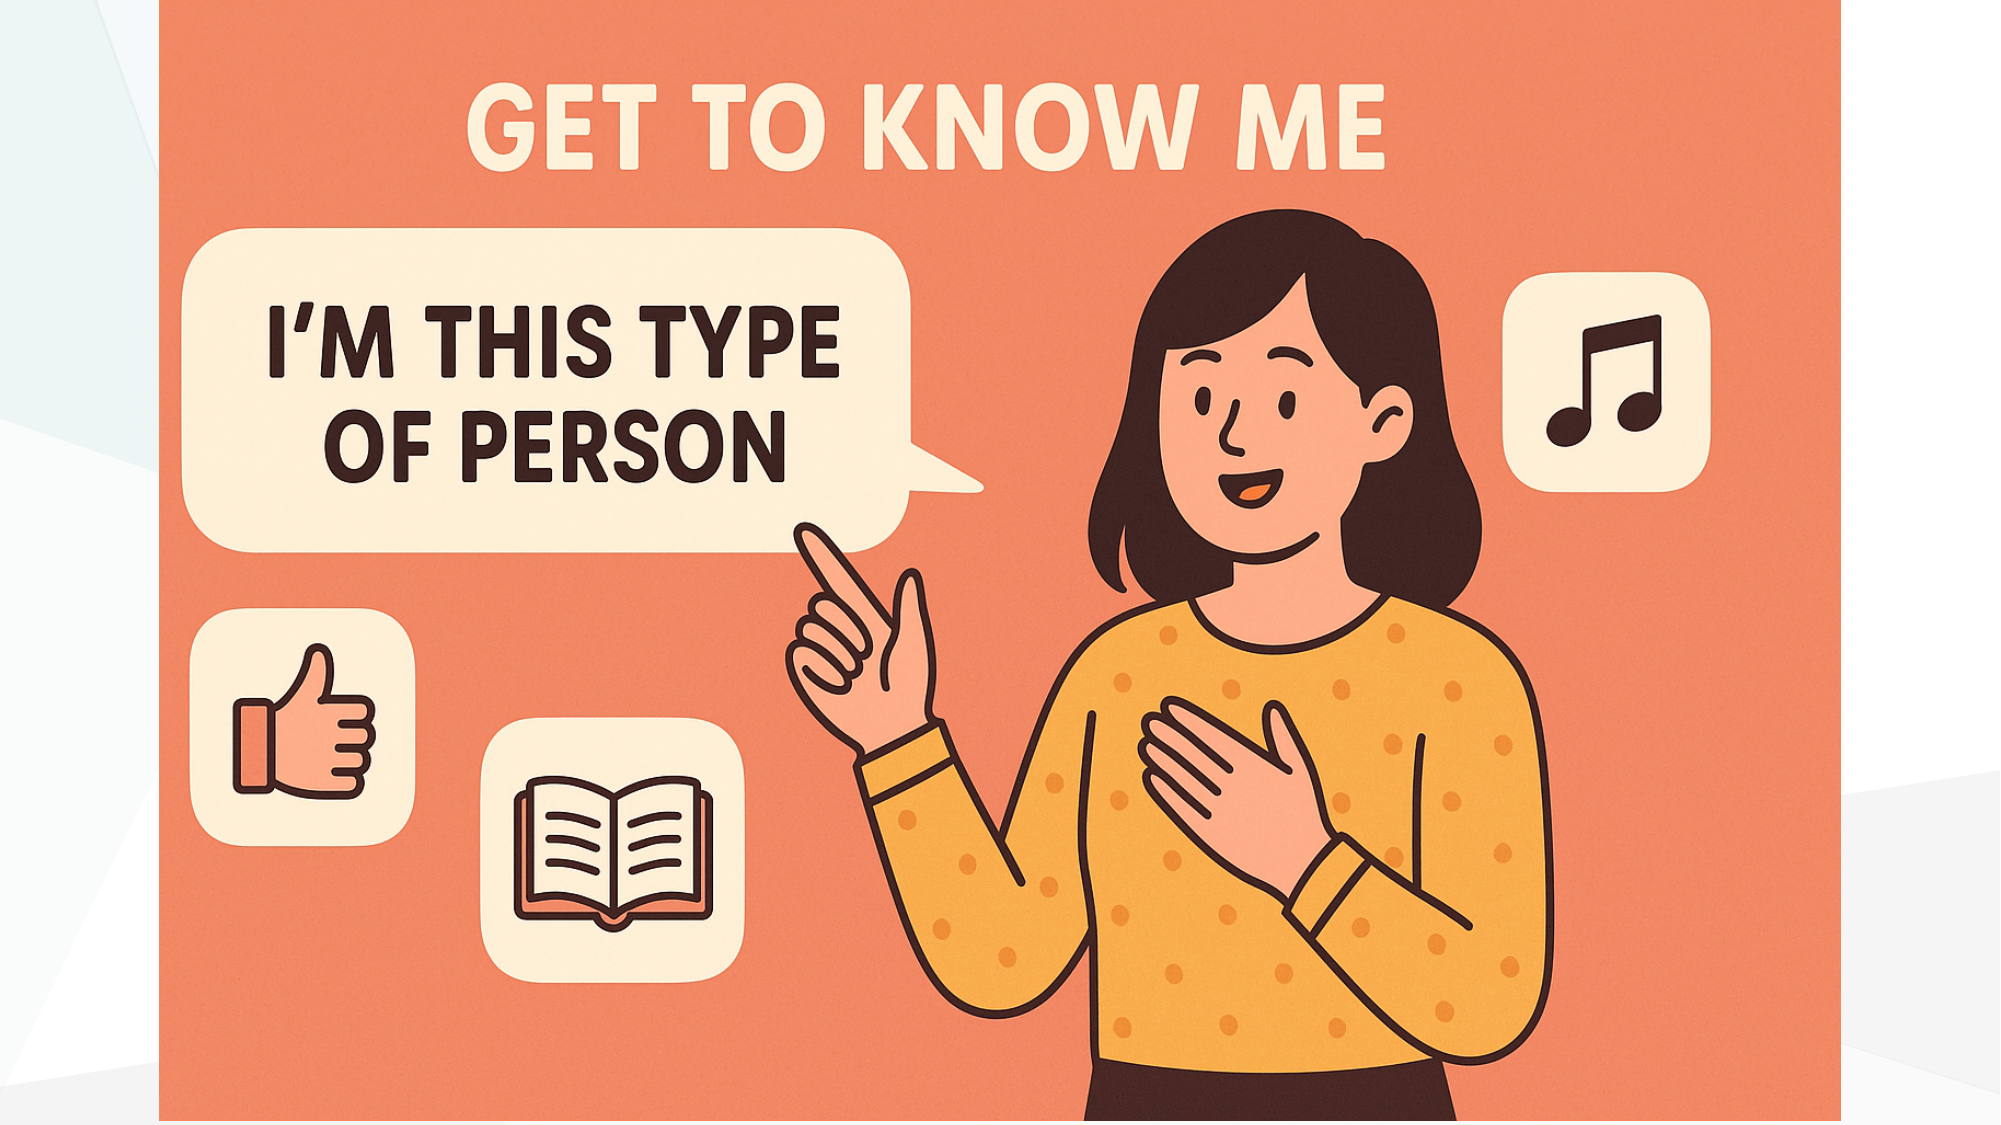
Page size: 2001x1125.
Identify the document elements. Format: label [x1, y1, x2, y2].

list [159, 0, 1841, 1122]
